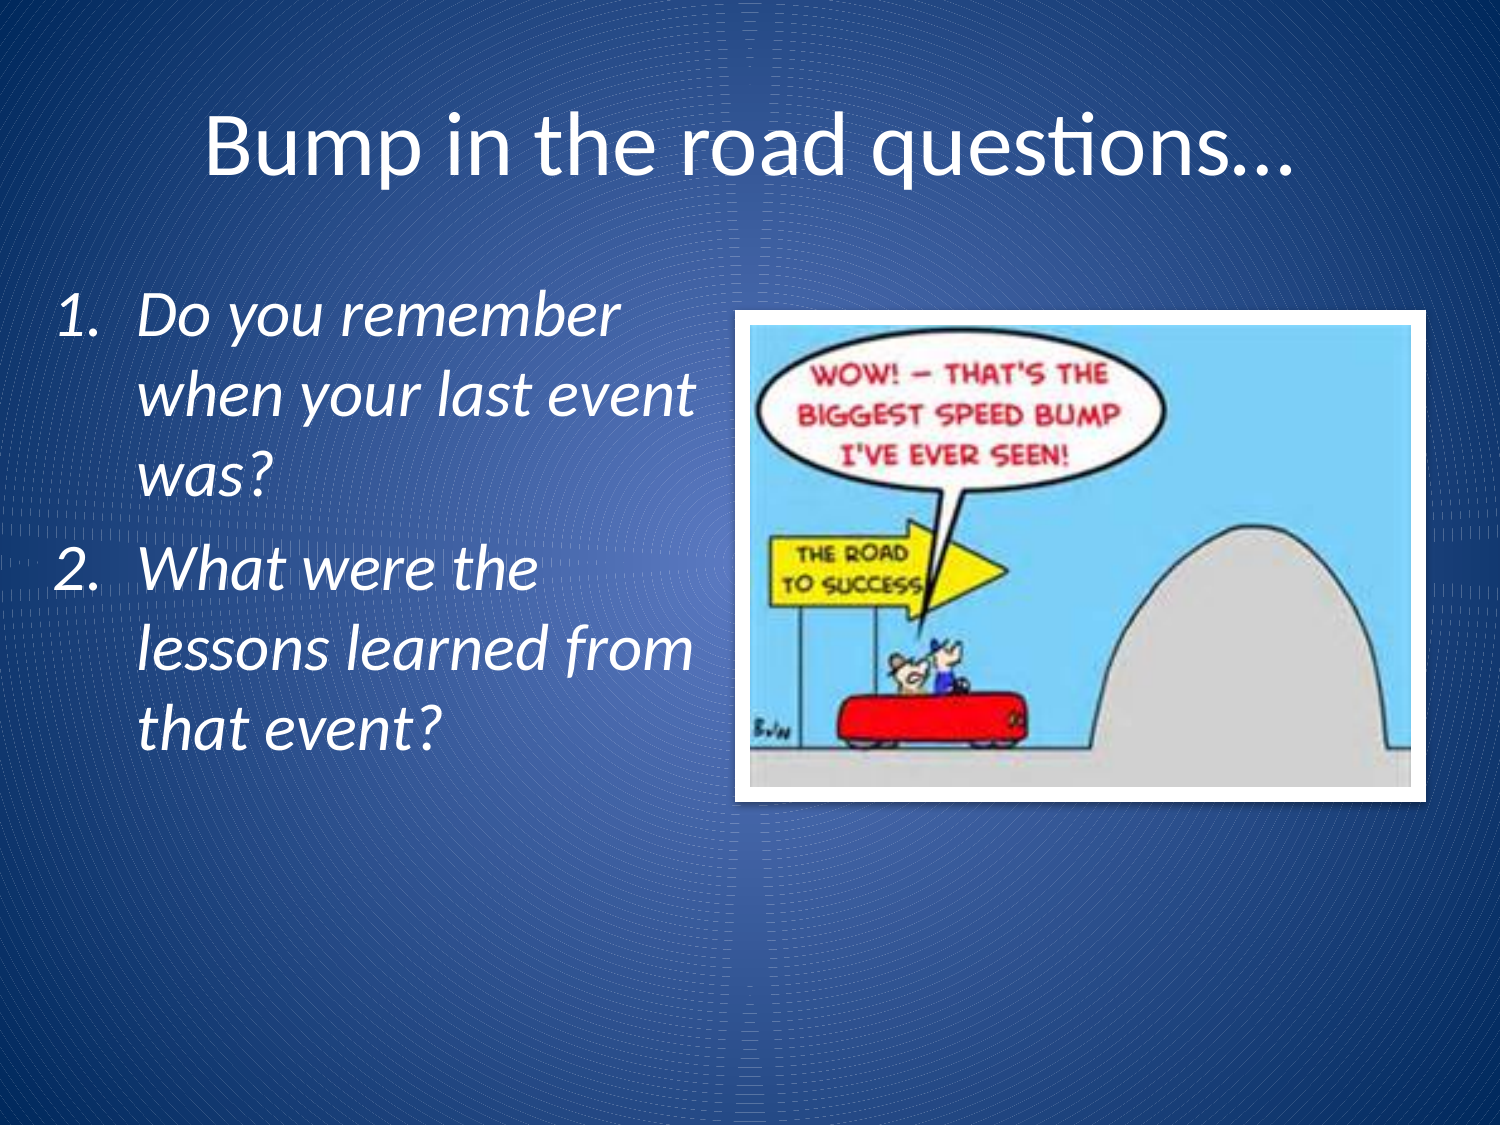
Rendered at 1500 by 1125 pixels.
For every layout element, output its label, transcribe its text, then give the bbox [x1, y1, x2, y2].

title Bump in the road questions… [75, 45, 1425, 233]
list Do you remember when your last event was? What were the lessons learned from that event? [37, 262, 725, 863]
picture [749, 324, 1412, 788]
